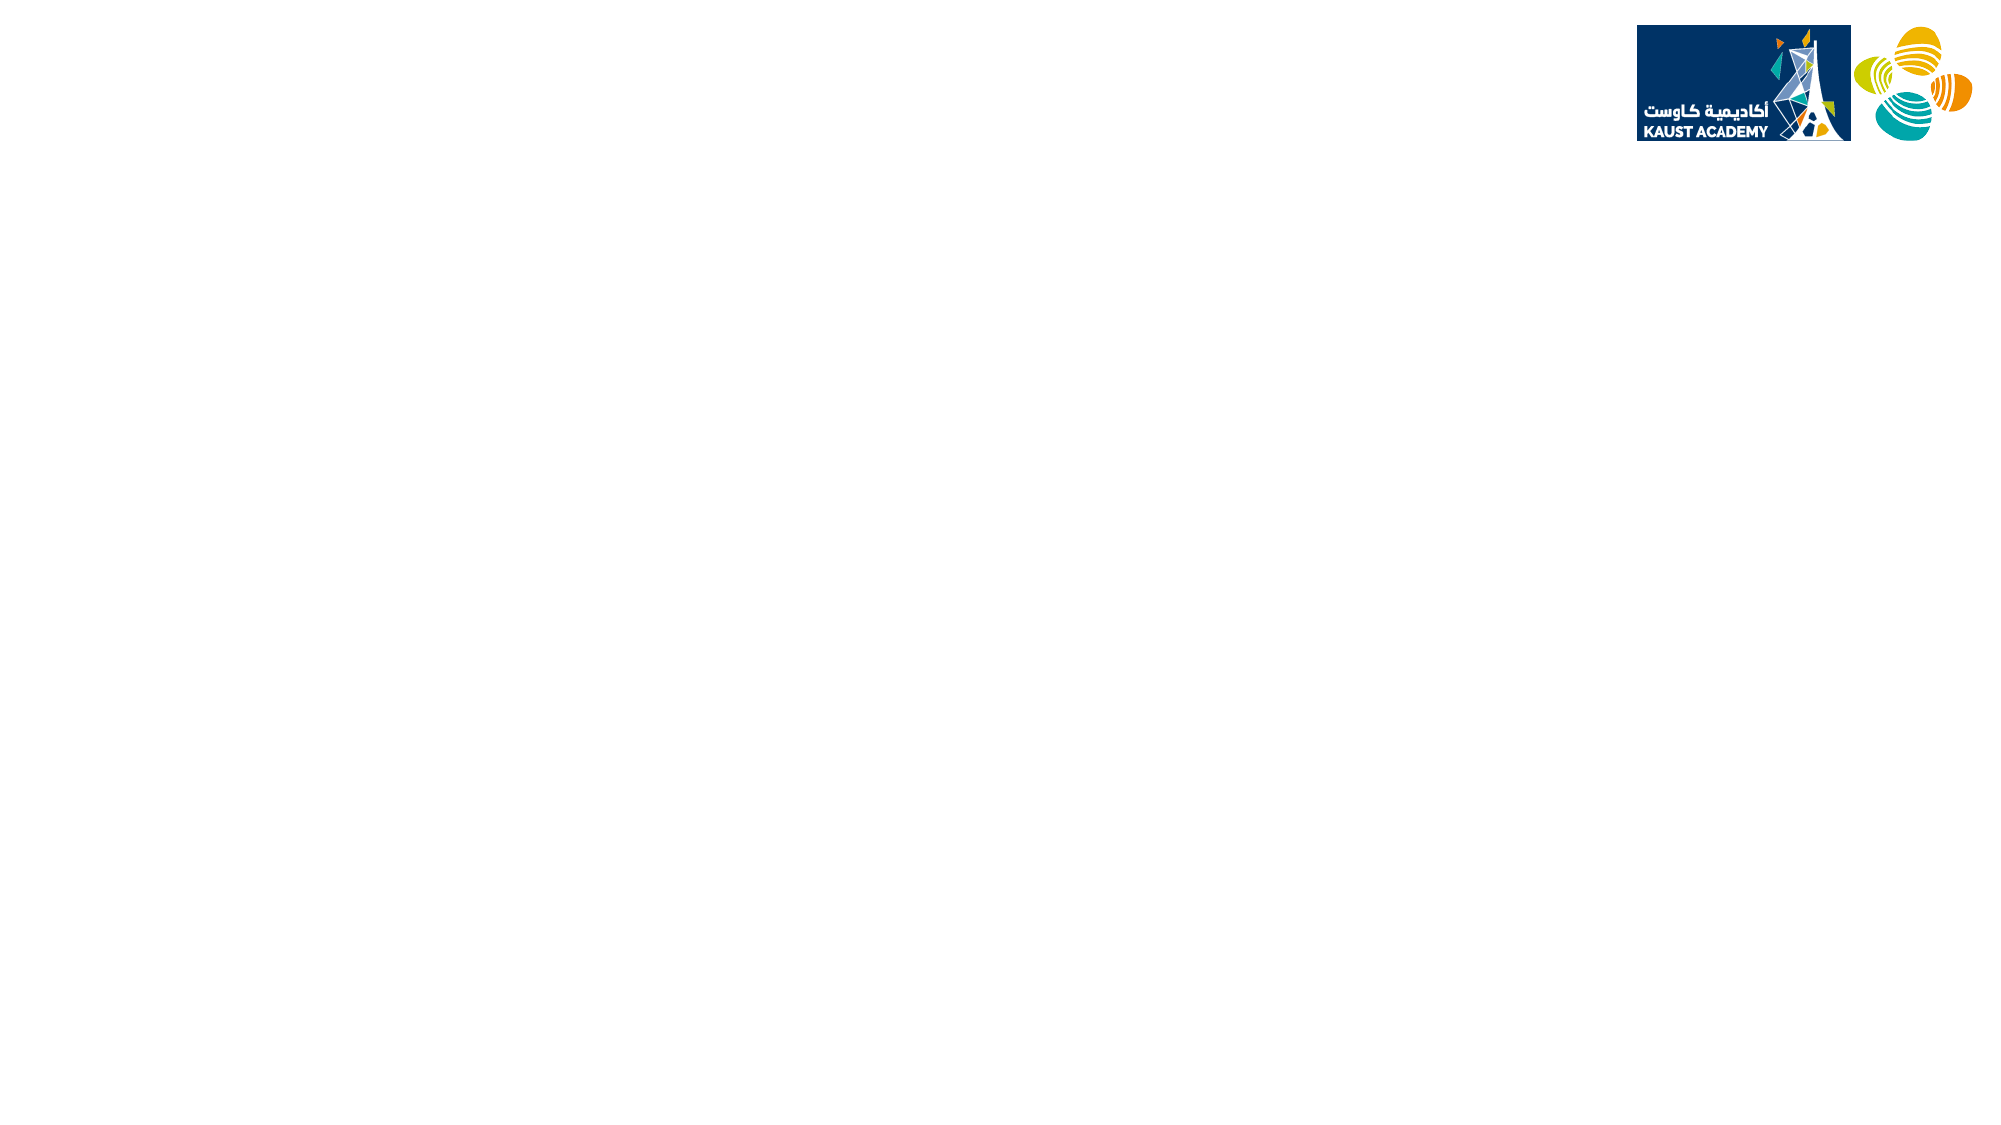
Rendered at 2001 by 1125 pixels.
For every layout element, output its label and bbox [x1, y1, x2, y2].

picture [1637, 25, 1978, 141]
